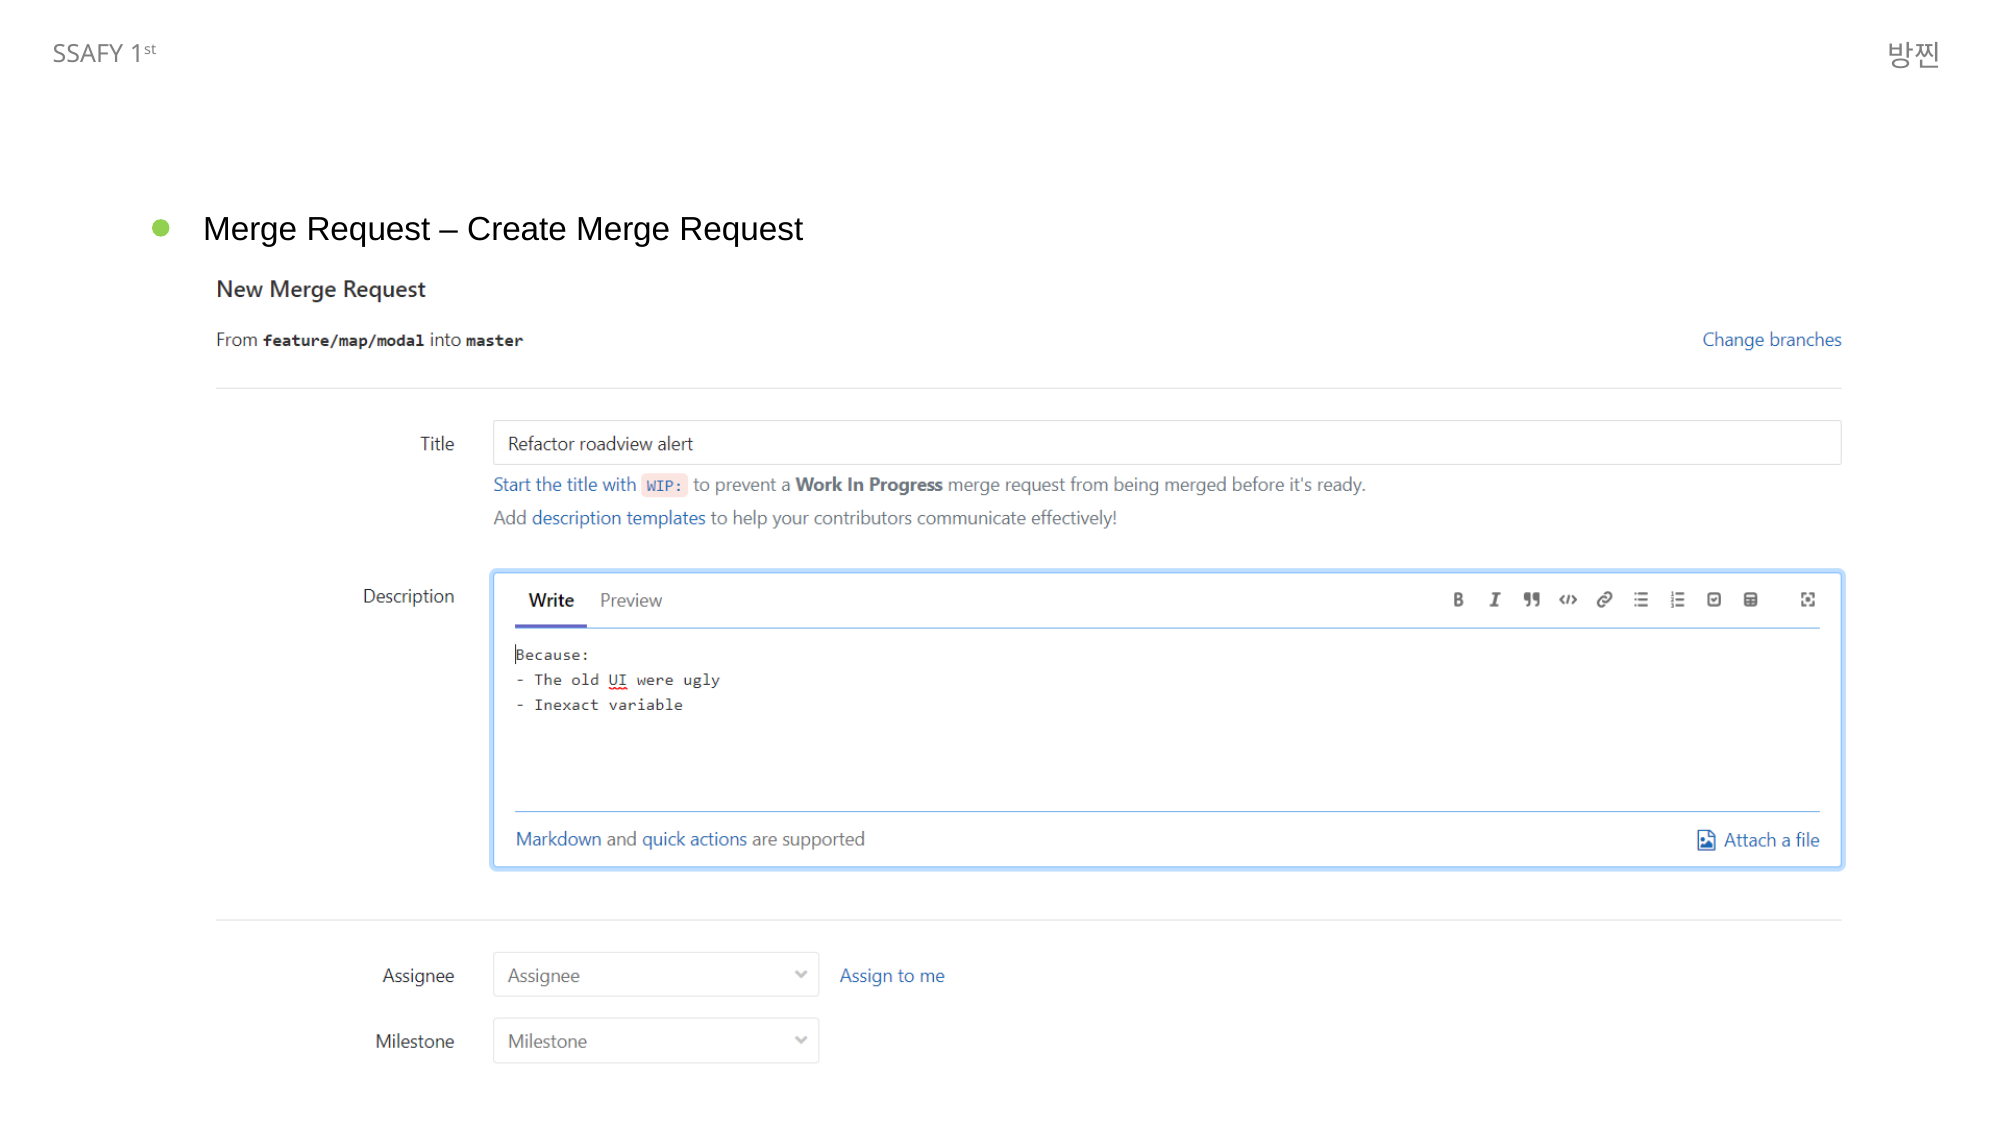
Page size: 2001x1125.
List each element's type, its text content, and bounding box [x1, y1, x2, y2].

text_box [151, 200, 823, 256]
text_box 방찐 [1872, 29, 1957, 80]
picture [184, 255, 1866, 1071]
text_box SSAFY 1st [37, 29, 172, 75]
